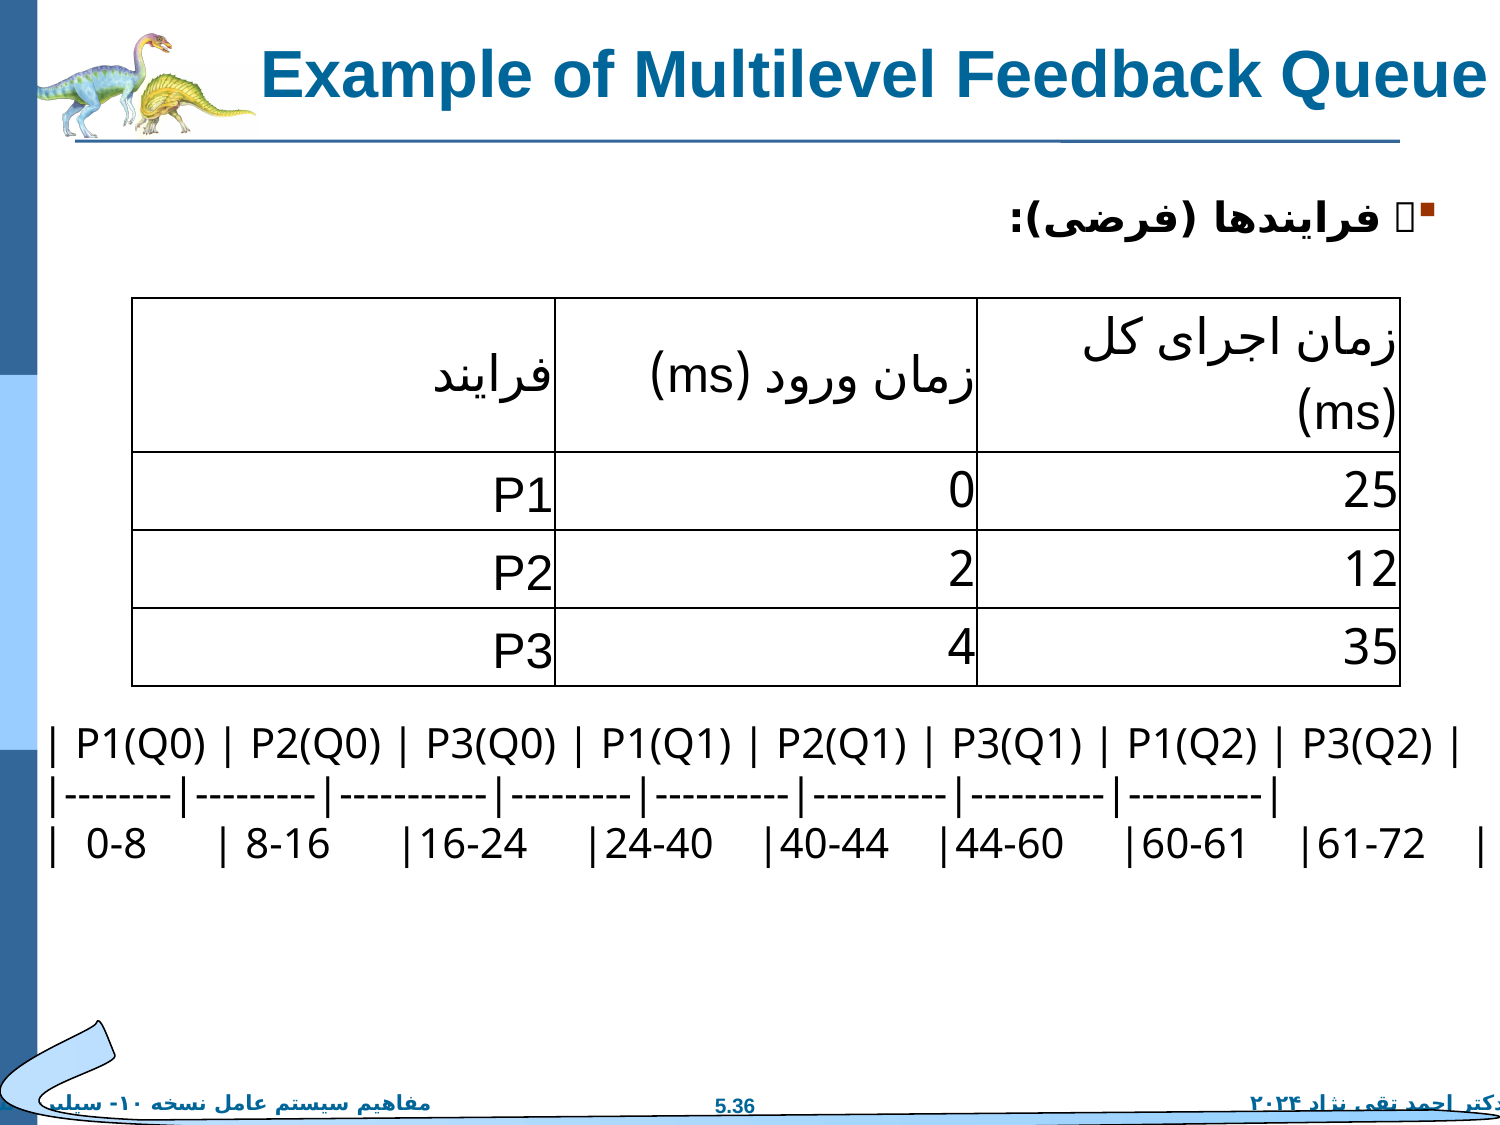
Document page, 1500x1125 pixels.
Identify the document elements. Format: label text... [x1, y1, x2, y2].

table_cell 4 [556, 609, 976, 685]
table_cell 25 [978, 453, 1399, 529]
table_cell 12 [978, 531, 1399, 607]
table_cell P1 [133, 453, 554, 529]
table_header زمان اجرای کل (ms) [978, 299, 1399, 451]
table_cell P2 [133, 531, 554, 607]
text_box | P1(Q0) | P2(Q0) | P3(Q0) | P1(Q1) | P2(Q1) | P3(Q1) | P1(Q2) | P3(Q2) | |--------|---------|-----------|---------|----------|----------|----------|----------| | 0-8 | 8-16 |16-24 |24-40 |40-44 |44-60 |60-61 |61-72 | [26, 709, 1500, 875]
table_cell 0 [556, 453, 976, 529]
table_cell 35 [978, 609, 1399, 685]
picture [38, 20, 258, 151]
table_cell P3 [133, 609, 554, 685]
table_header فرایند [133, 299, 554, 451]
table_header زمان ورود (ms) [556, 299, 976, 451]
title Example of Multilevel Feedback Queue [203, 6, 1500, 119]
list 🔧 فرایندها (فرضی): [134, 179, 1454, 257]
table_cell 2 [556, 531, 976, 607]
